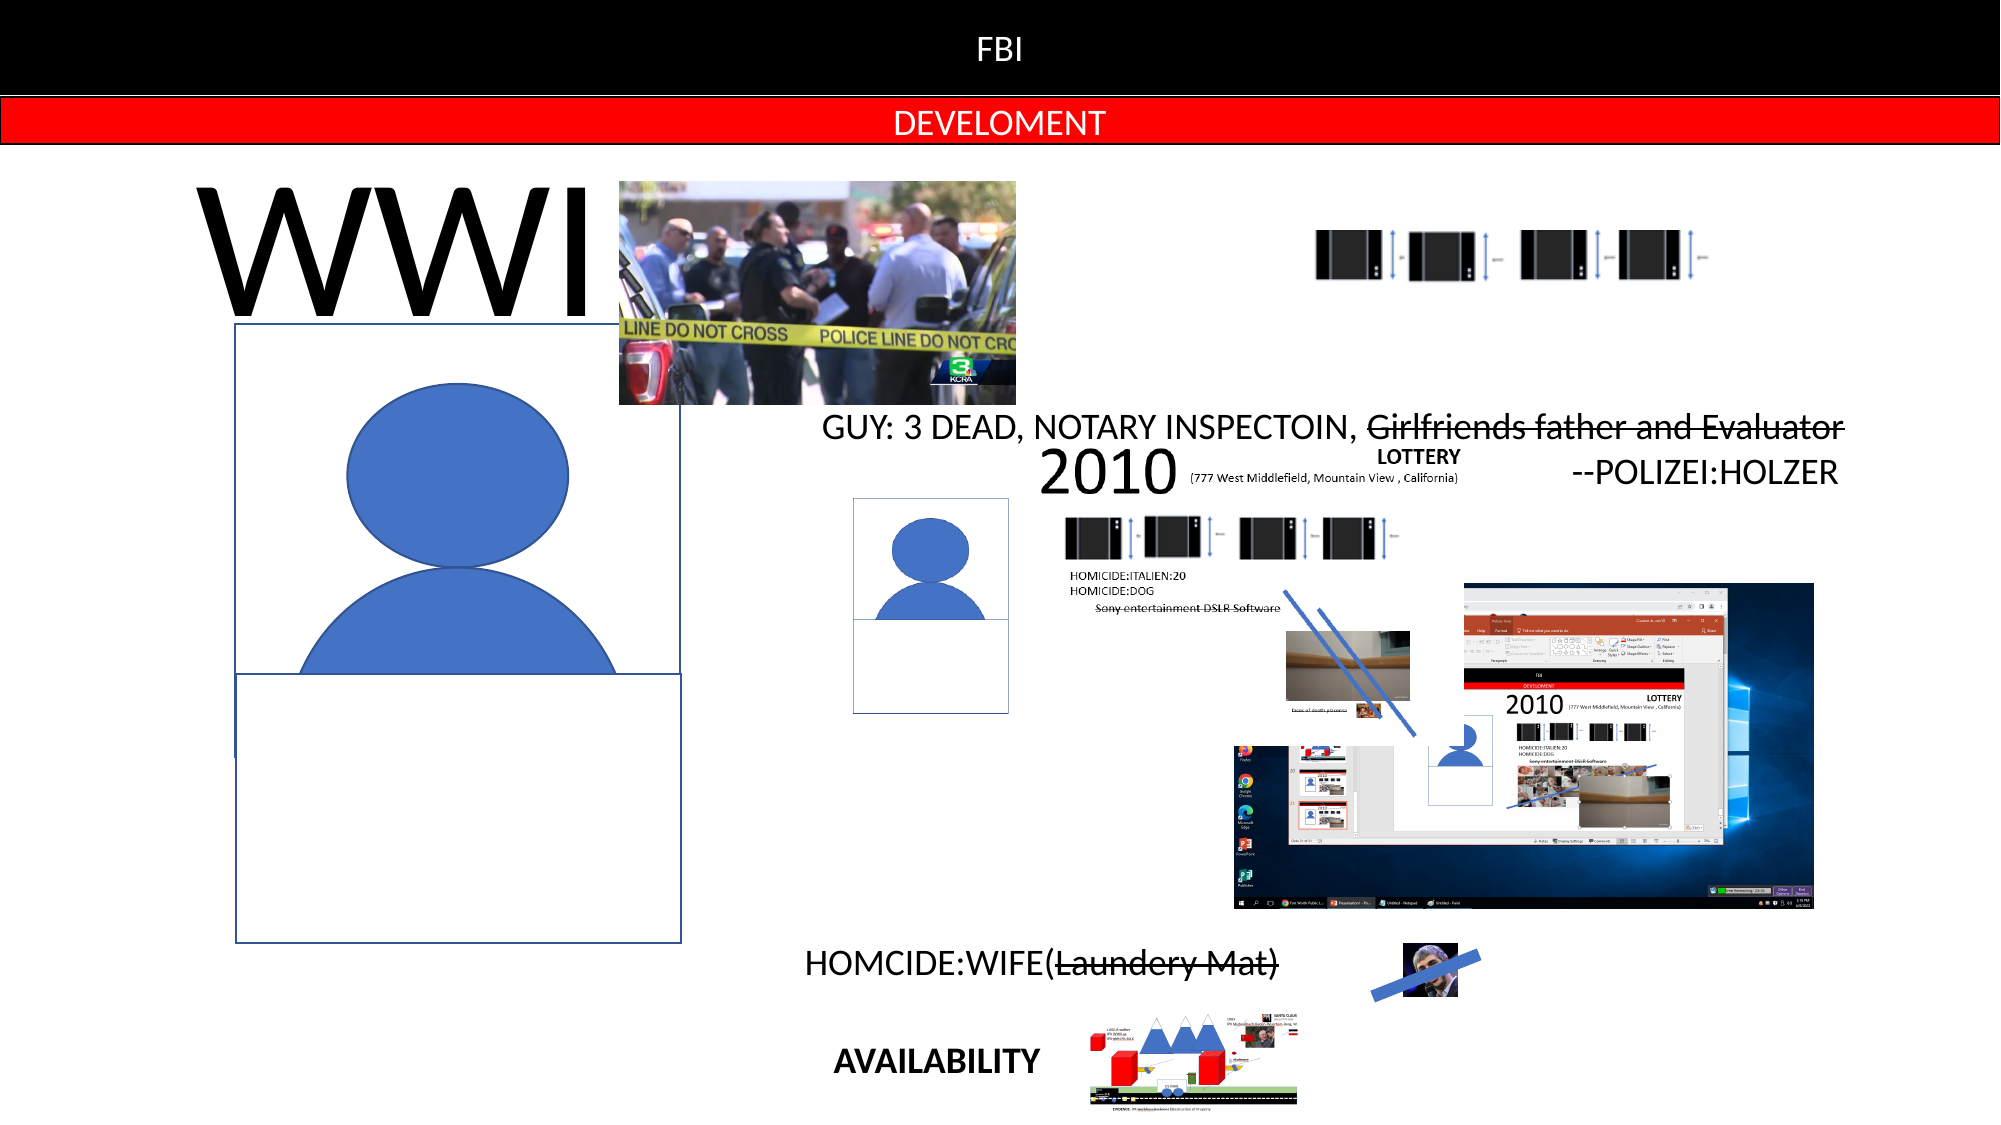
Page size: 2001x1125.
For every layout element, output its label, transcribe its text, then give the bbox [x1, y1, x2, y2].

text_box FBI [0, 0, 2000, 95]
text_box [299, 566, 617, 673]
text_box HOMCIDE:WIFE(Laundery Mat) [790, 930, 1295, 991]
text_box AVAILABILITY [818, 1028, 1056, 1088]
picture [843, 441, 1814, 909]
picture [1301, 230, 1747, 286]
text_box [346, 382, 570, 567]
picture [1086, 1014, 1298, 1113]
text_box WWI [180, 108, 618, 364]
picture [1403, 943, 1458, 954]
text_box [234, 323, 681, 758]
text_box GUY: 3 DEAD, NOTARY INSPECTOIN, Girlfriends father and Evaluator --POLIZEI:HOLZER [807, 394, 1860, 500]
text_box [1372, 954, 1480, 997]
text_box [235, 673, 682, 944]
picture [619, 181, 1016, 405]
text_box DEVELOMENT [0, 96, 2000, 145]
